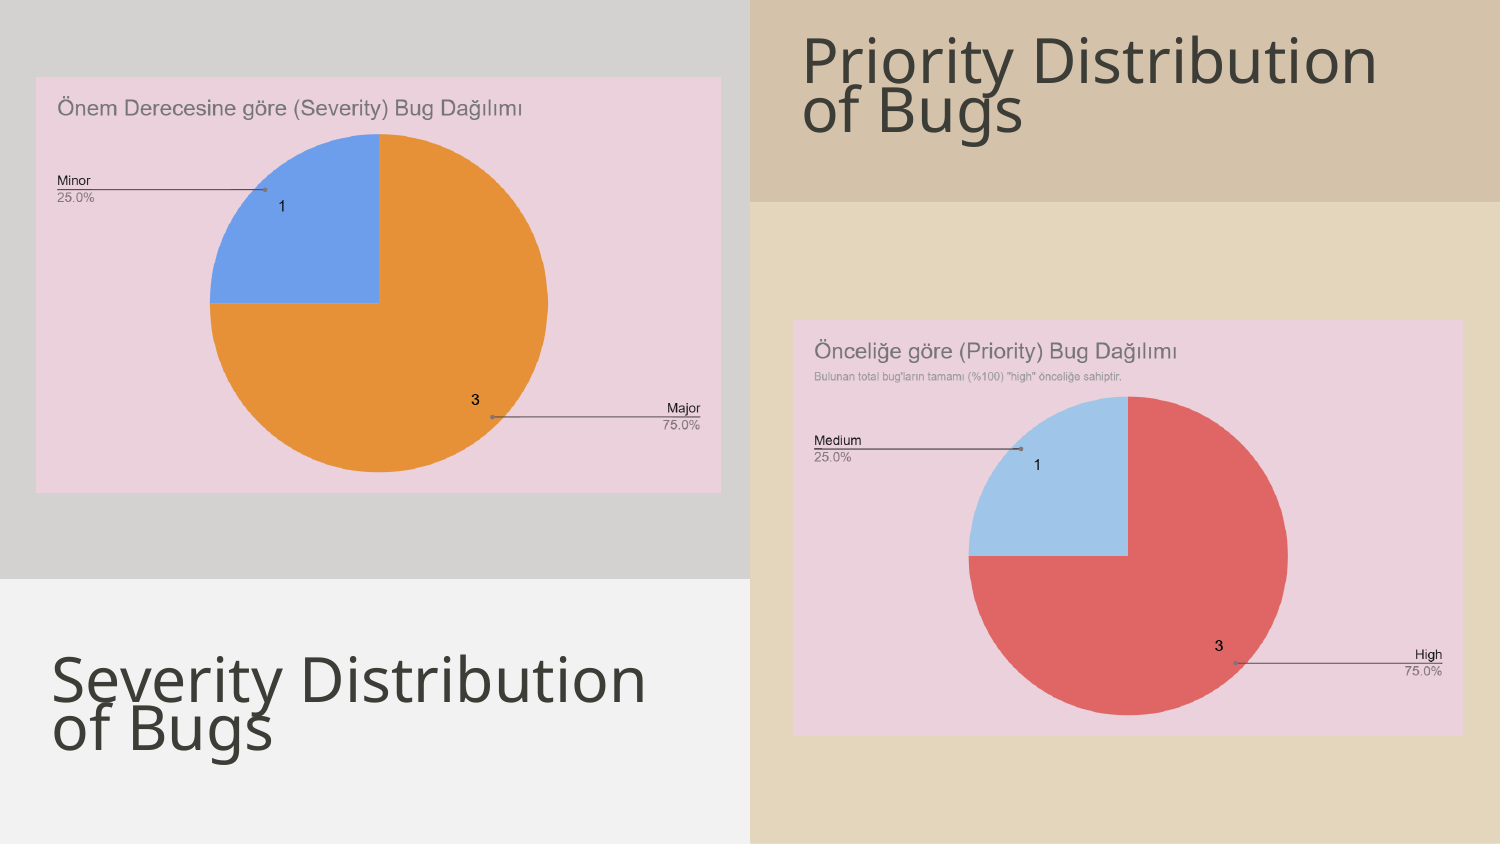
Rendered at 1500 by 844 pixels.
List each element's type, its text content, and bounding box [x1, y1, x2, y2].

picture [793, 320, 1463, 736]
title Severity Distribution of Bugs [36, 648, 721, 820]
title Priority Distribution of Bugs [786, 29, 1471, 201]
picture [36, 77, 722, 494]
